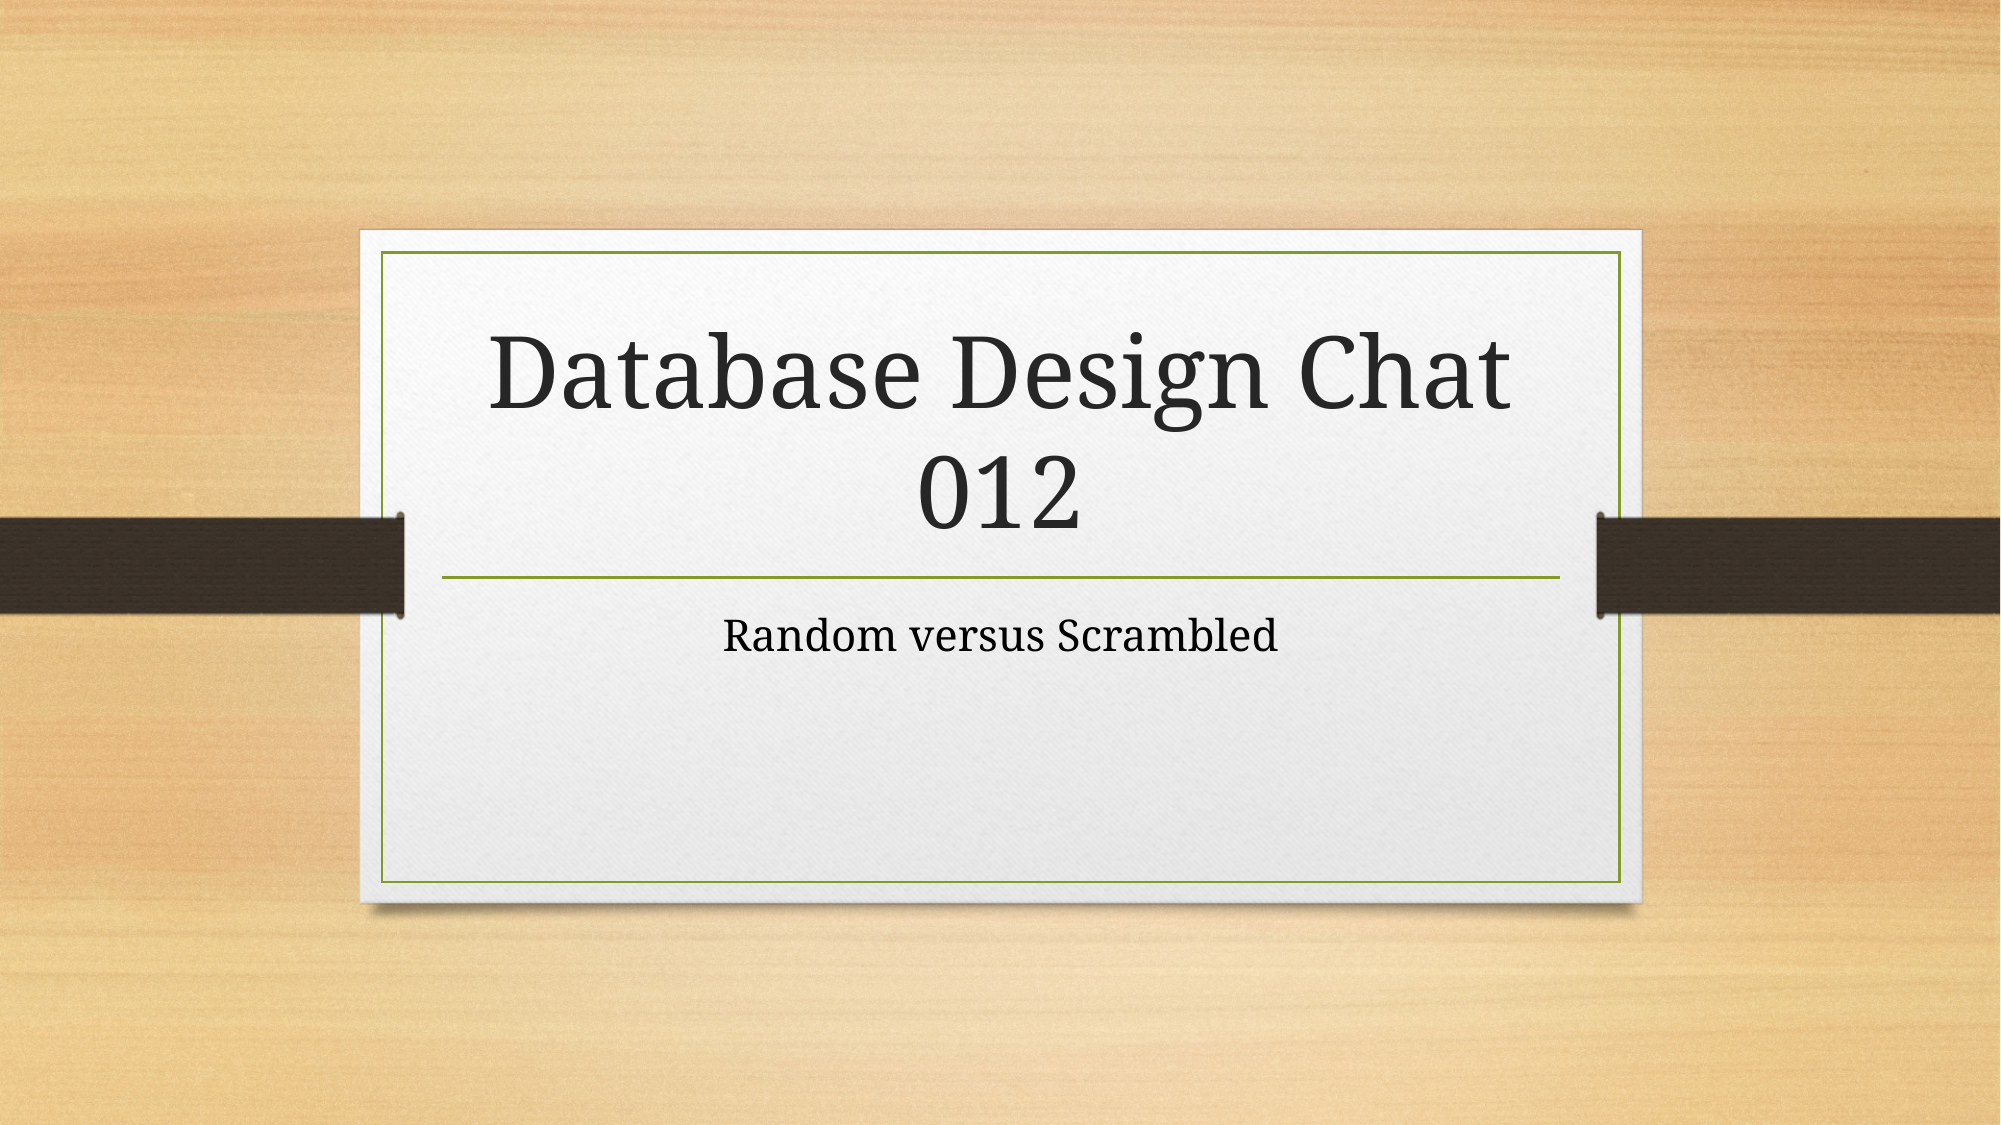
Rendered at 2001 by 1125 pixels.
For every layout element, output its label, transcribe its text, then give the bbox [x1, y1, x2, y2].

picture [0, 0, 2001, 1125]
title Database Design Chat 012 [441, 306, 1560, 556]
subtitle Random versus Scrambled [441, 600, 1560, 817]
